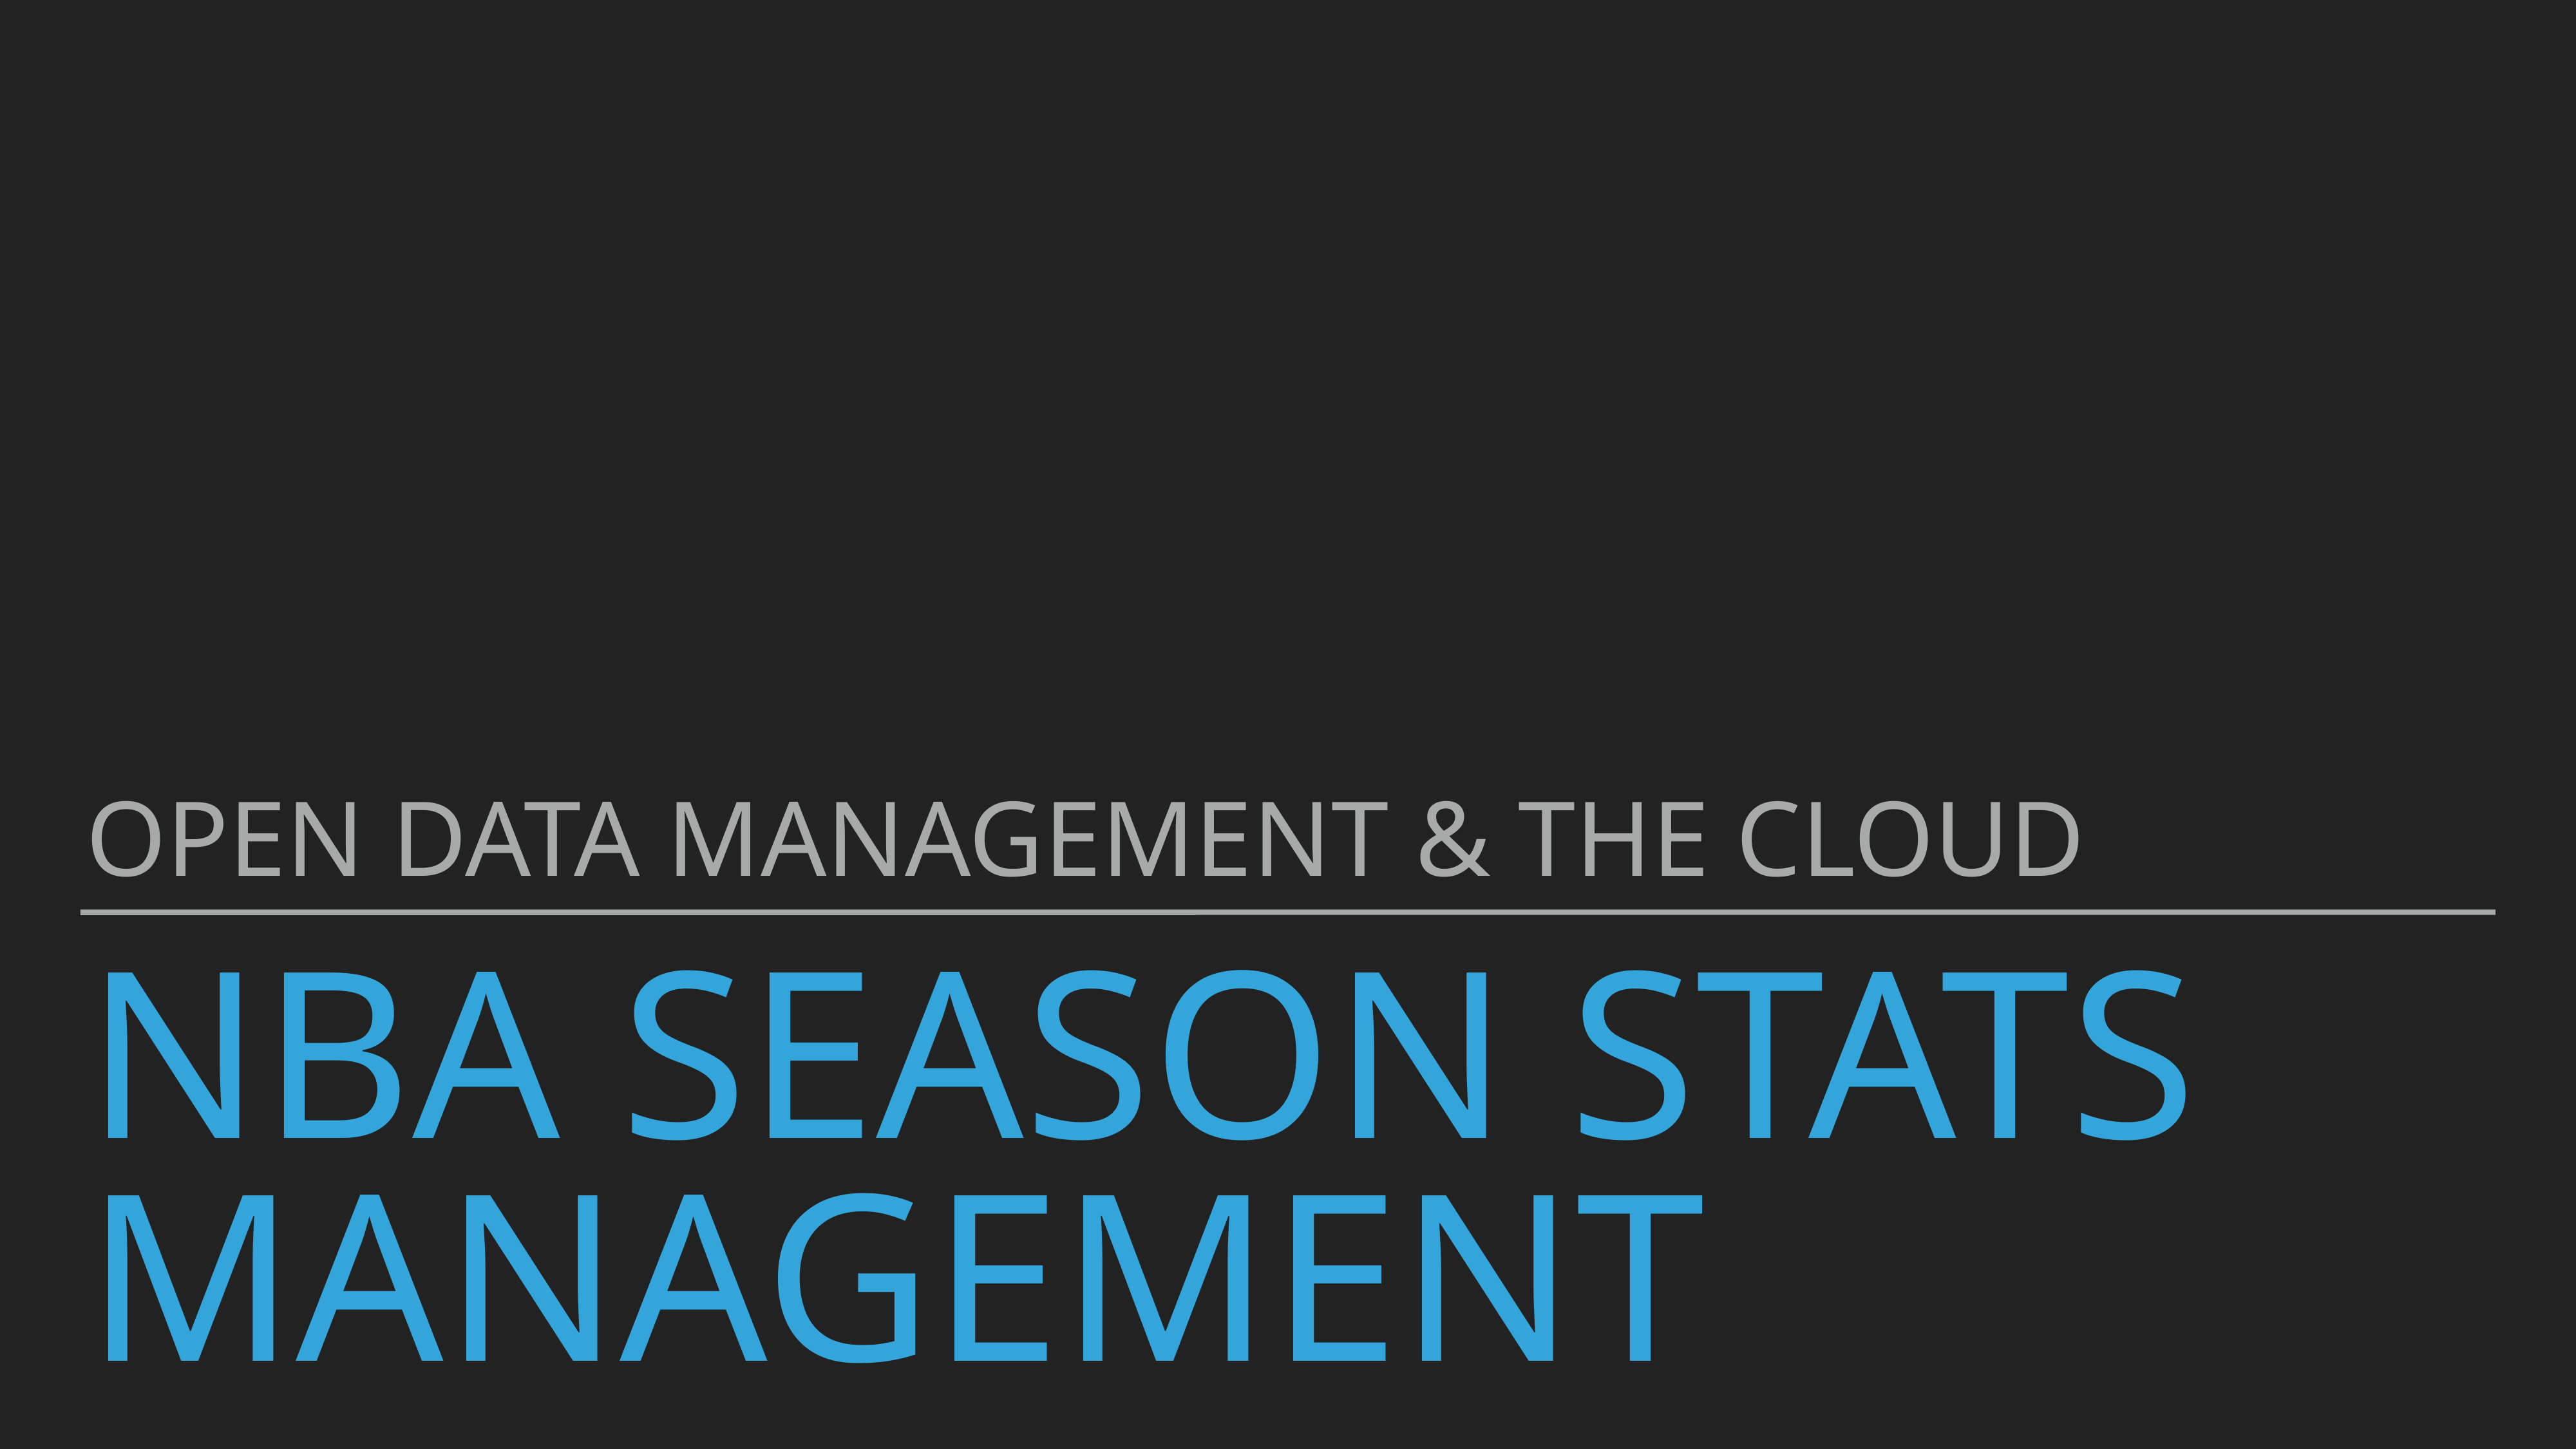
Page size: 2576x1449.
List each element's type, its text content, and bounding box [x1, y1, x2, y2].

title Nba Season Stats Management [80, 954, 2496, 1358]
subtitle Open data management & the cloud [80, 632, 2496, 902]
